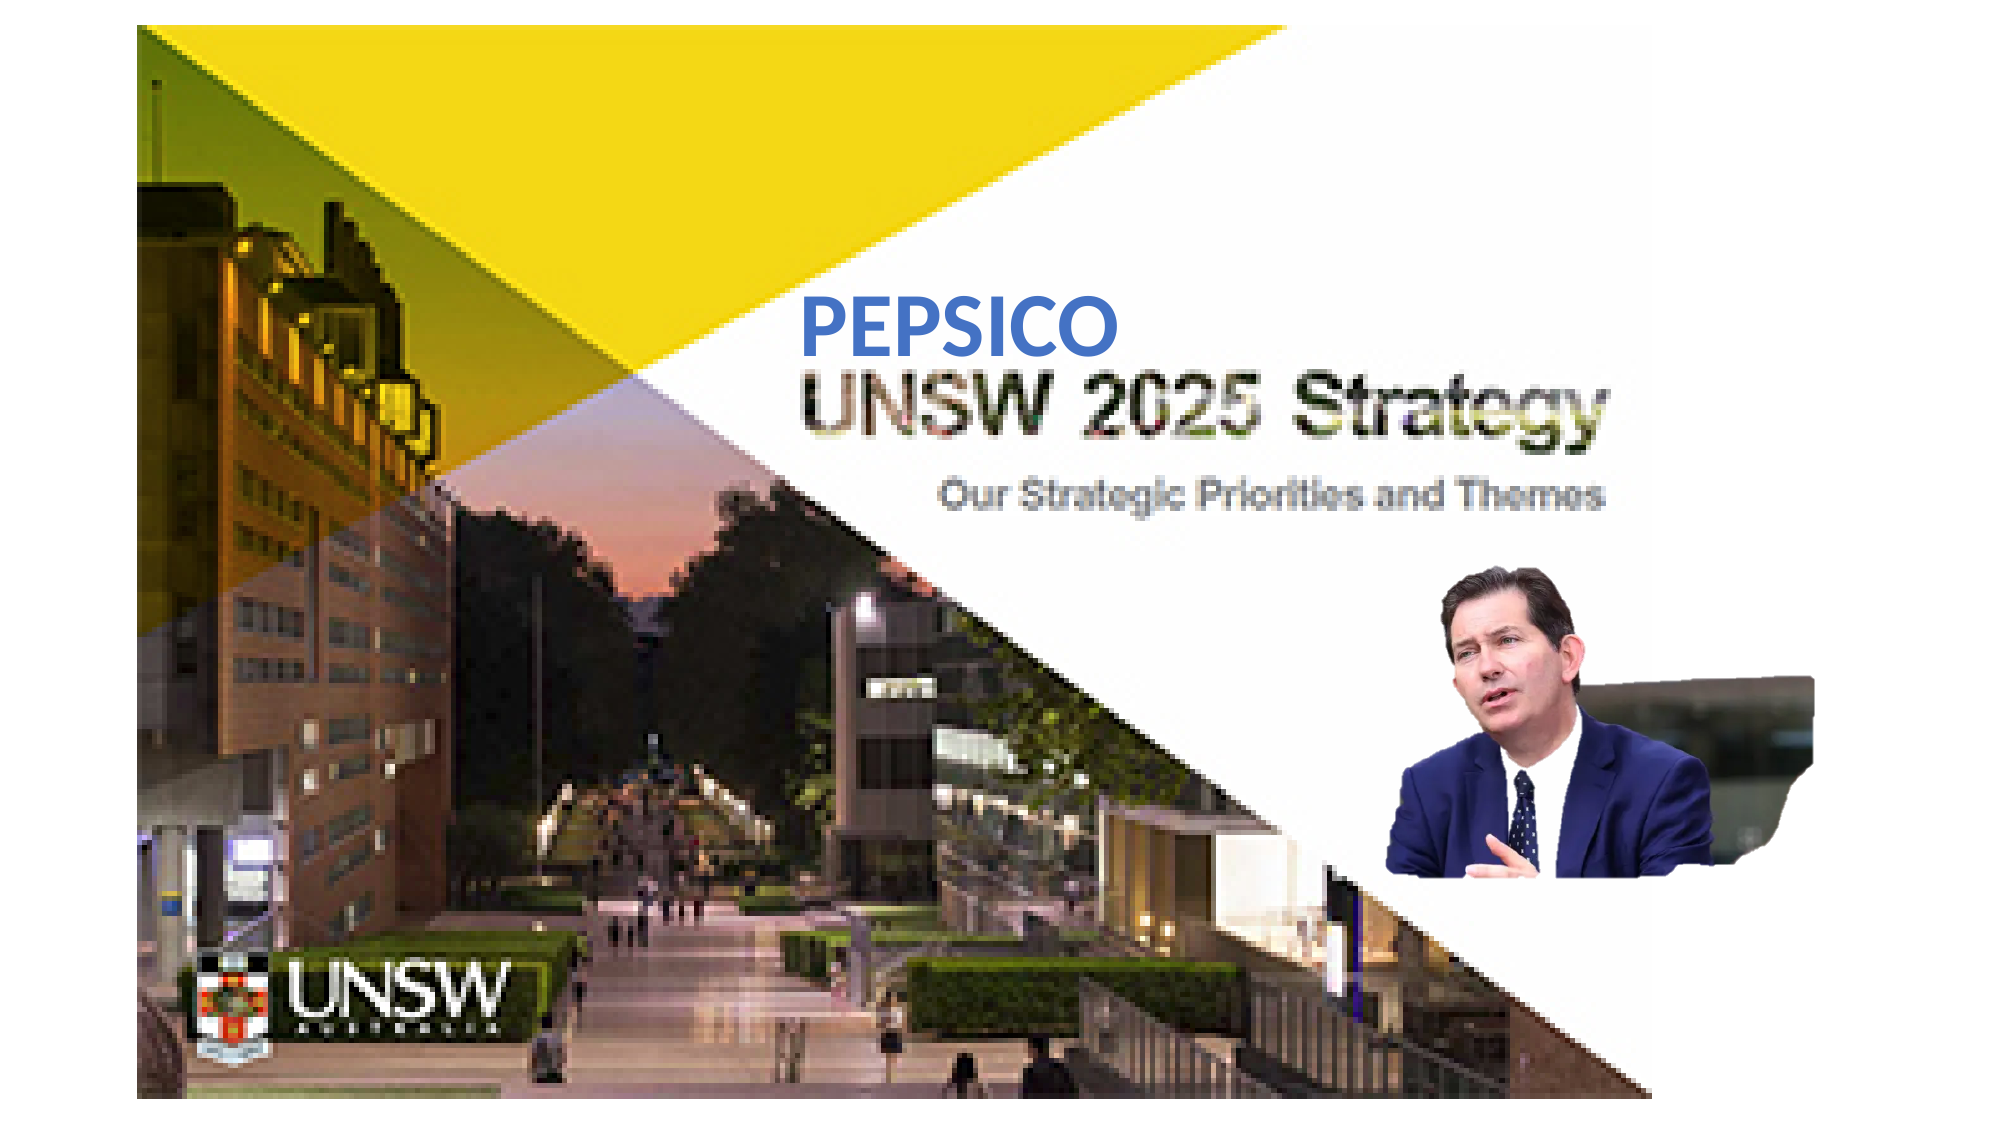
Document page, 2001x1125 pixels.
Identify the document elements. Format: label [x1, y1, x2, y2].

picture [137, 25, 1884, 1099]
